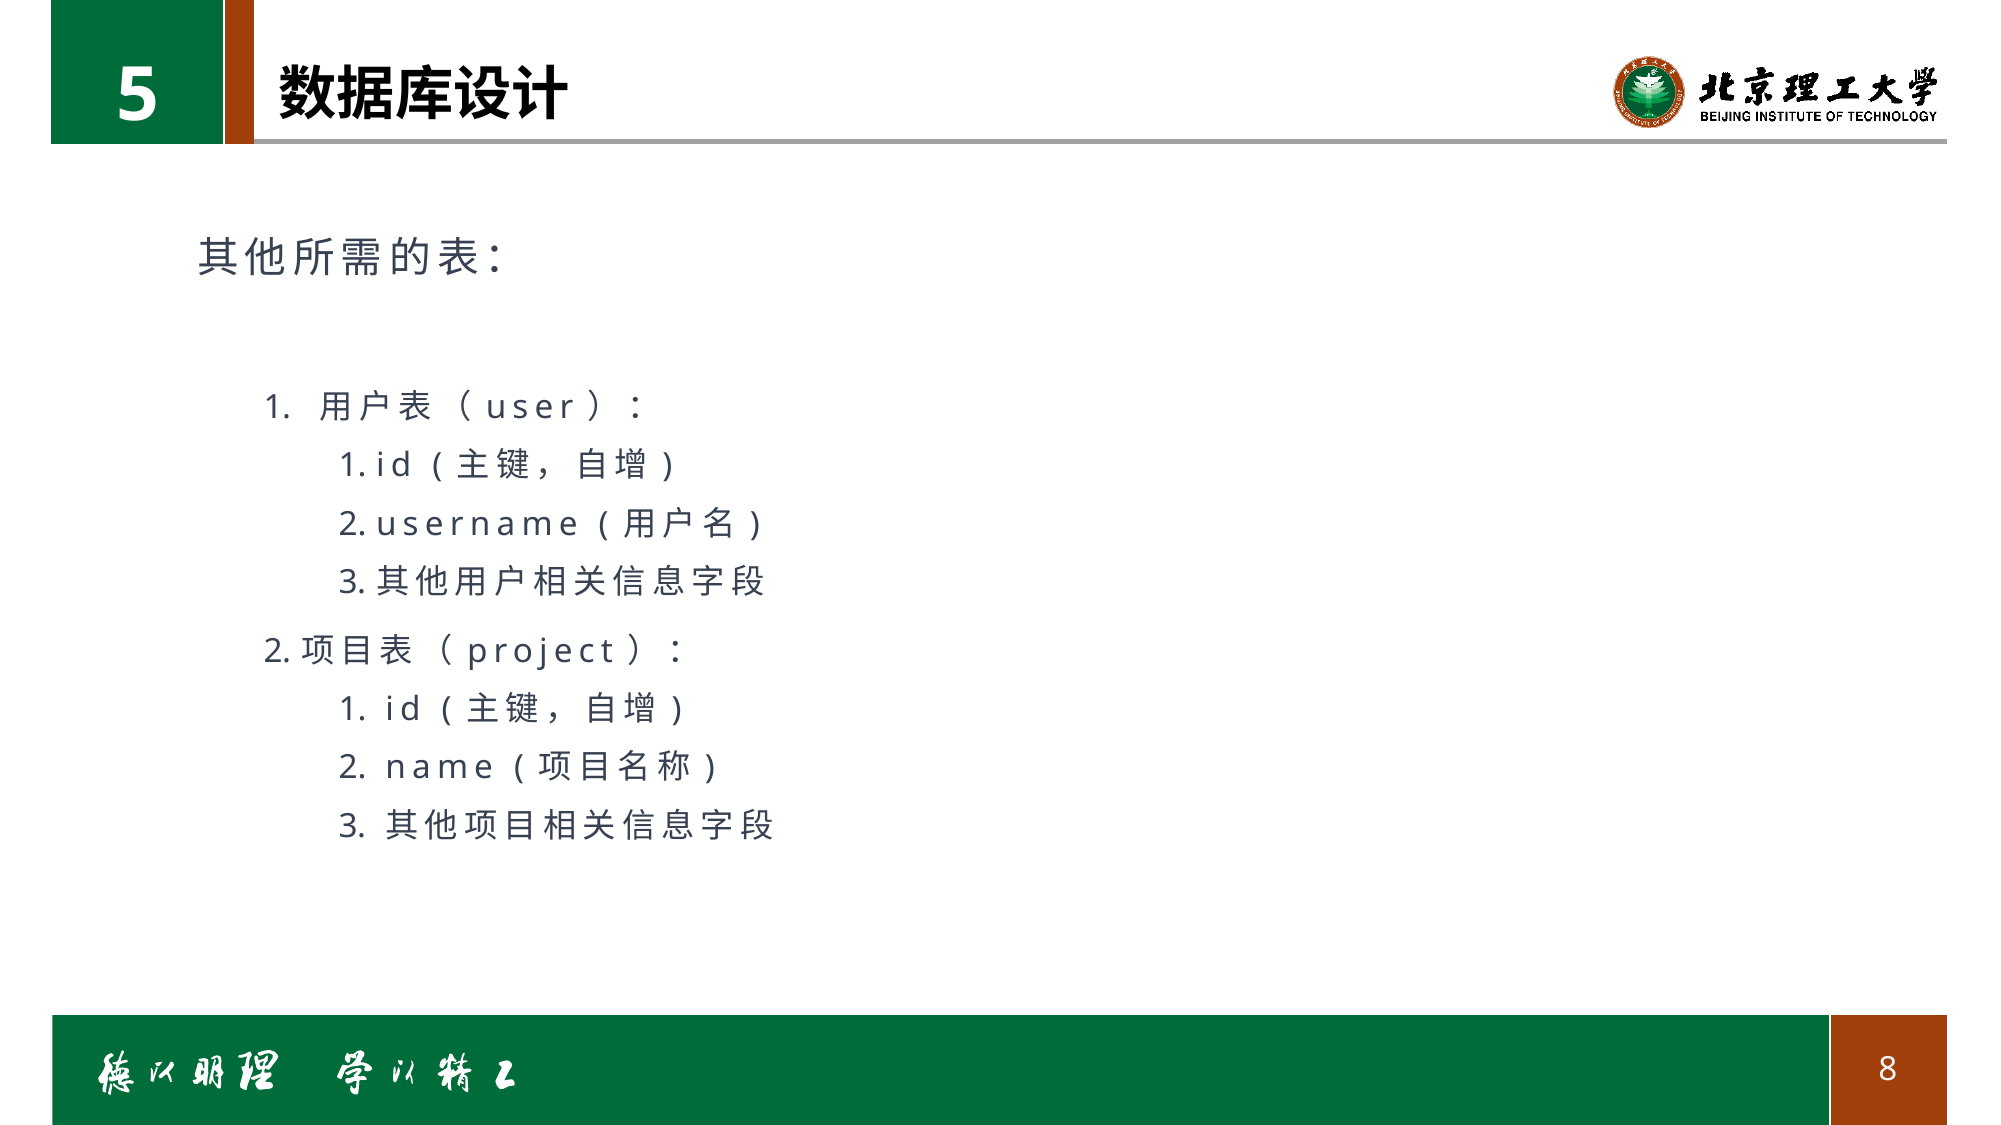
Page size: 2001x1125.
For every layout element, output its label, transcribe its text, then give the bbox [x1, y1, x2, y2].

text_box 5 [58, 38, 218, 144]
text_box 用户表（user）： id (主键，自增) username (用户名) 其他用户相关信息字段 项目表（project）： id (主键，自增) name (项目名称) 其他项目相关信息字段 [263, 377, 1266, 1089]
picture [1682, 56, 1937, 128]
text_box 其他所需的表： [182, 223, 735, 289]
title 数据库设计 [263, 56, 1682, 136]
